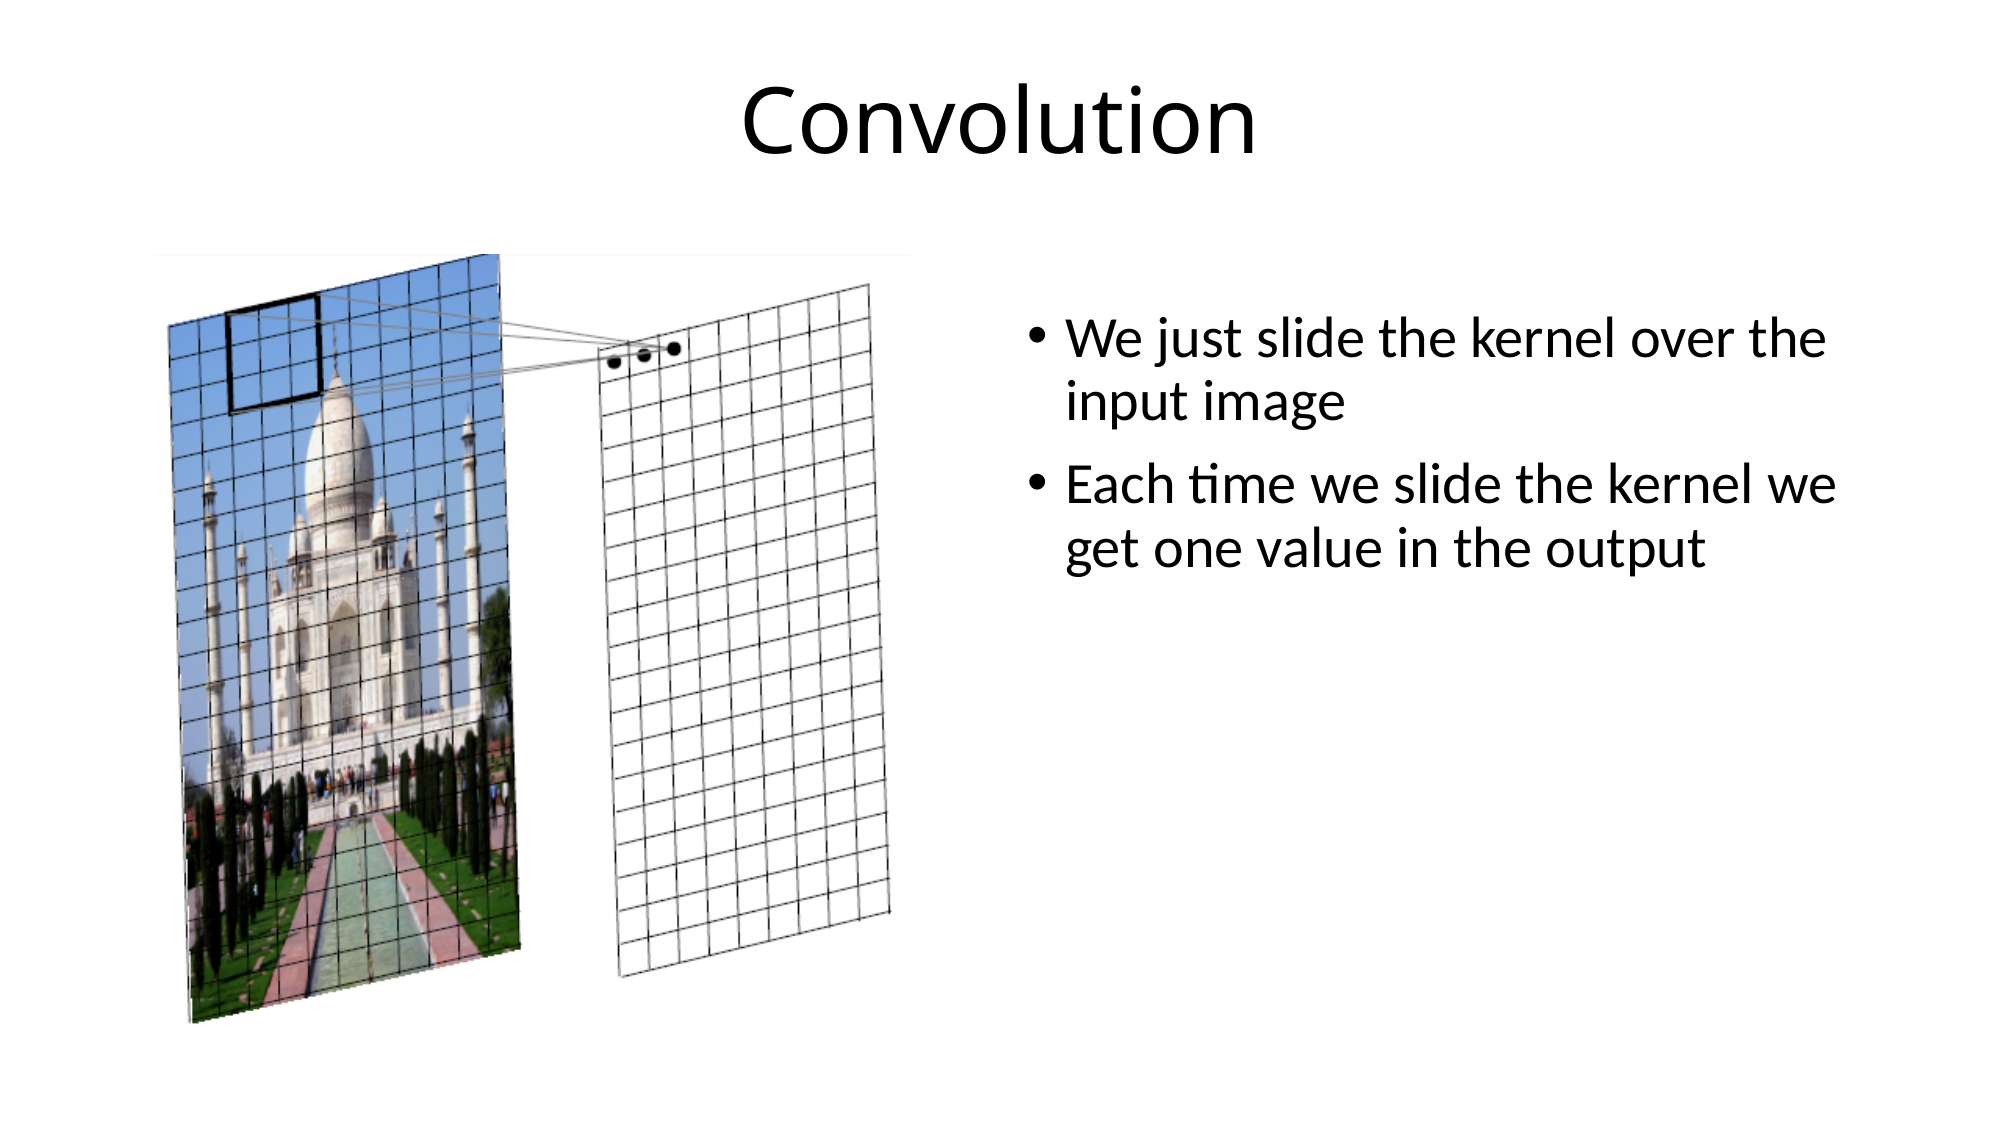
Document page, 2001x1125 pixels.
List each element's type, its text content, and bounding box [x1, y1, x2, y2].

list We just slide the kernel over the input image Each time we slide the kernel we get one value in the output [1012, 299, 1863, 1014]
picture [155, 254, 931, 1058]
title Convolution [137, 59, 1863, 188]
